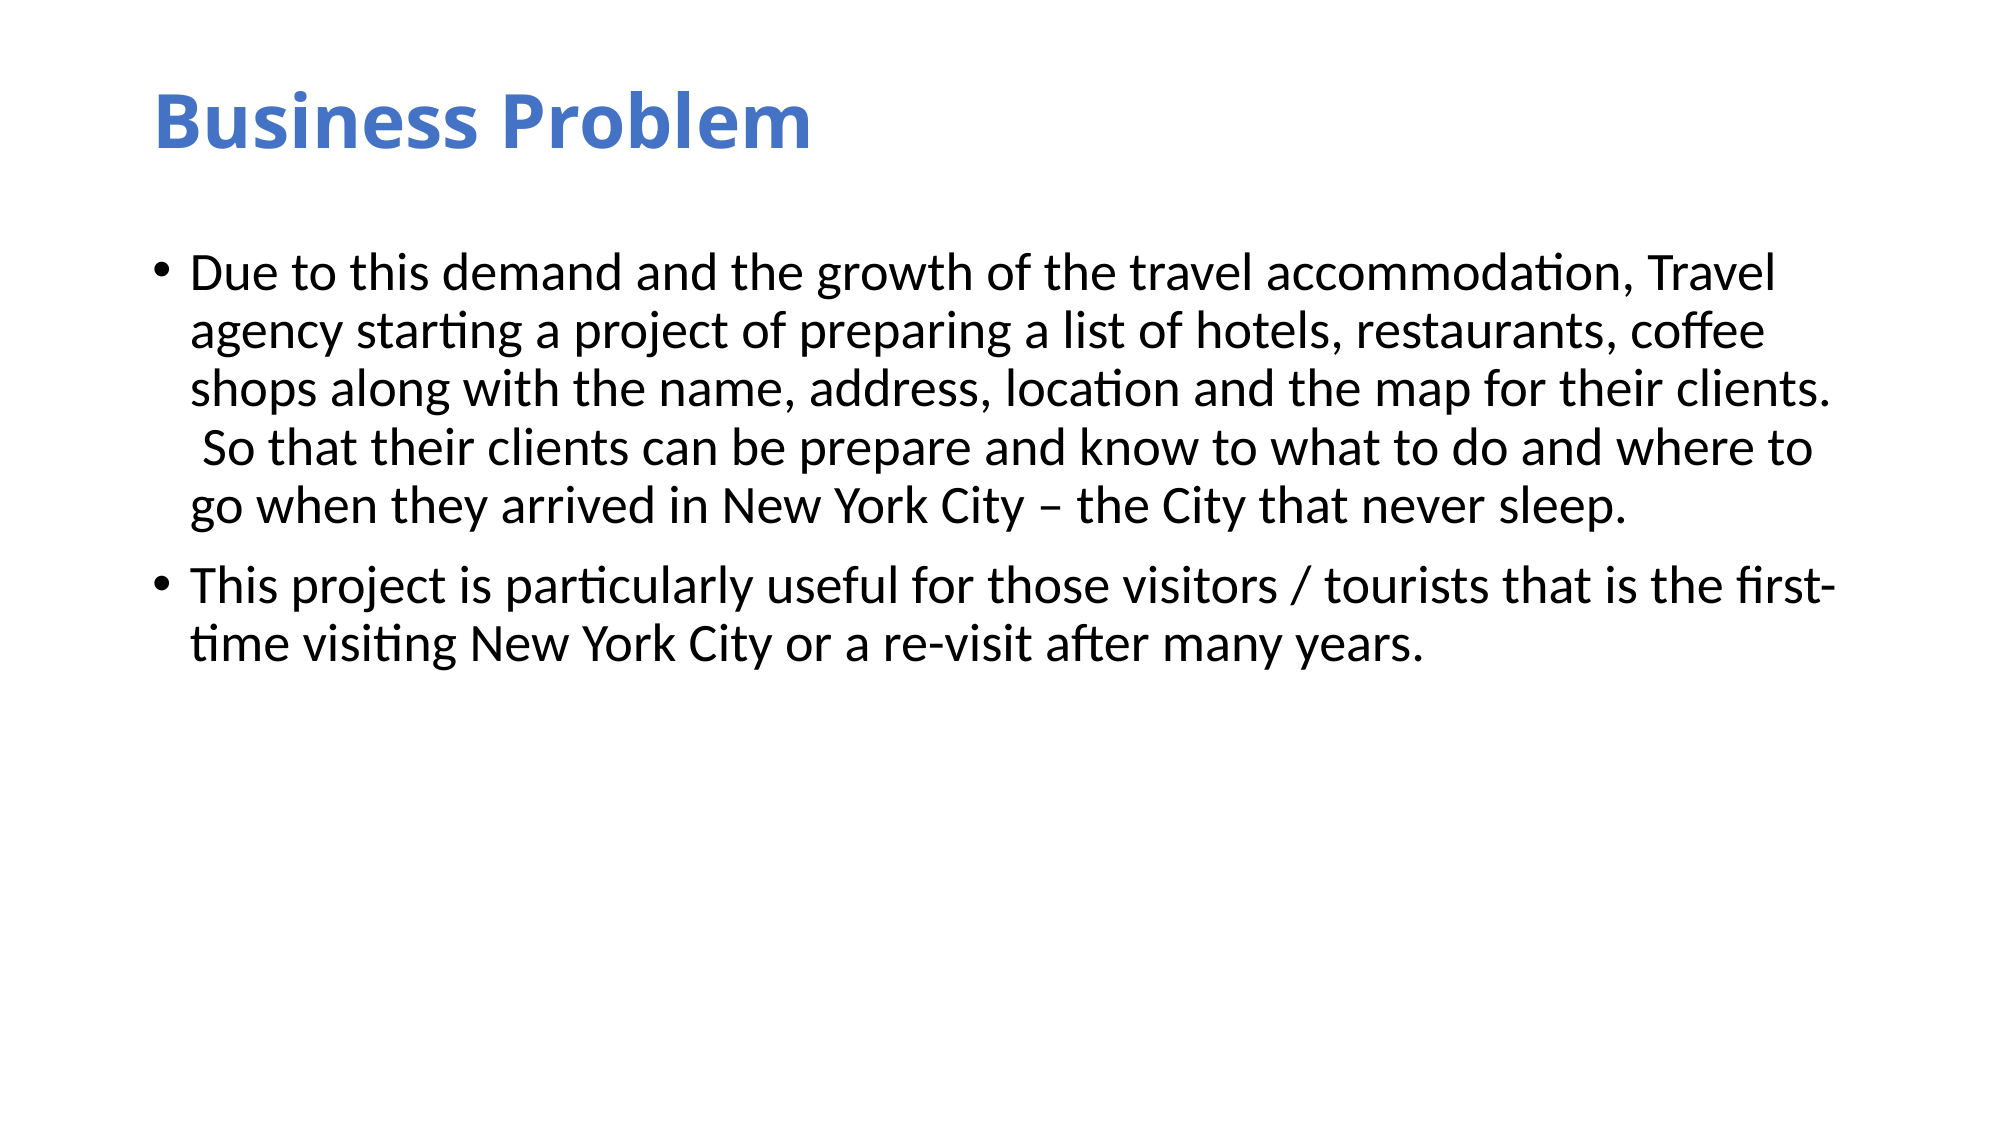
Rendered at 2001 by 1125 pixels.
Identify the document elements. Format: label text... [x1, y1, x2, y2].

list Due to this demand and the growth of the travel accommodation, Travel agency starting a project of preparing a list of hotels, restaurants, coffee shops along with the name, address, location and the map for their clients. So that their clients can be prepare and know to what to do and where to go when they arrived in New York City – the City that never sleep. This project is particularly useful for those visitors / tourists that is the first-time visiting New York City or a re-visit after many years. [137, 235, 1863, 1014]
title Business Problem [137, 59, 1863, 189]
